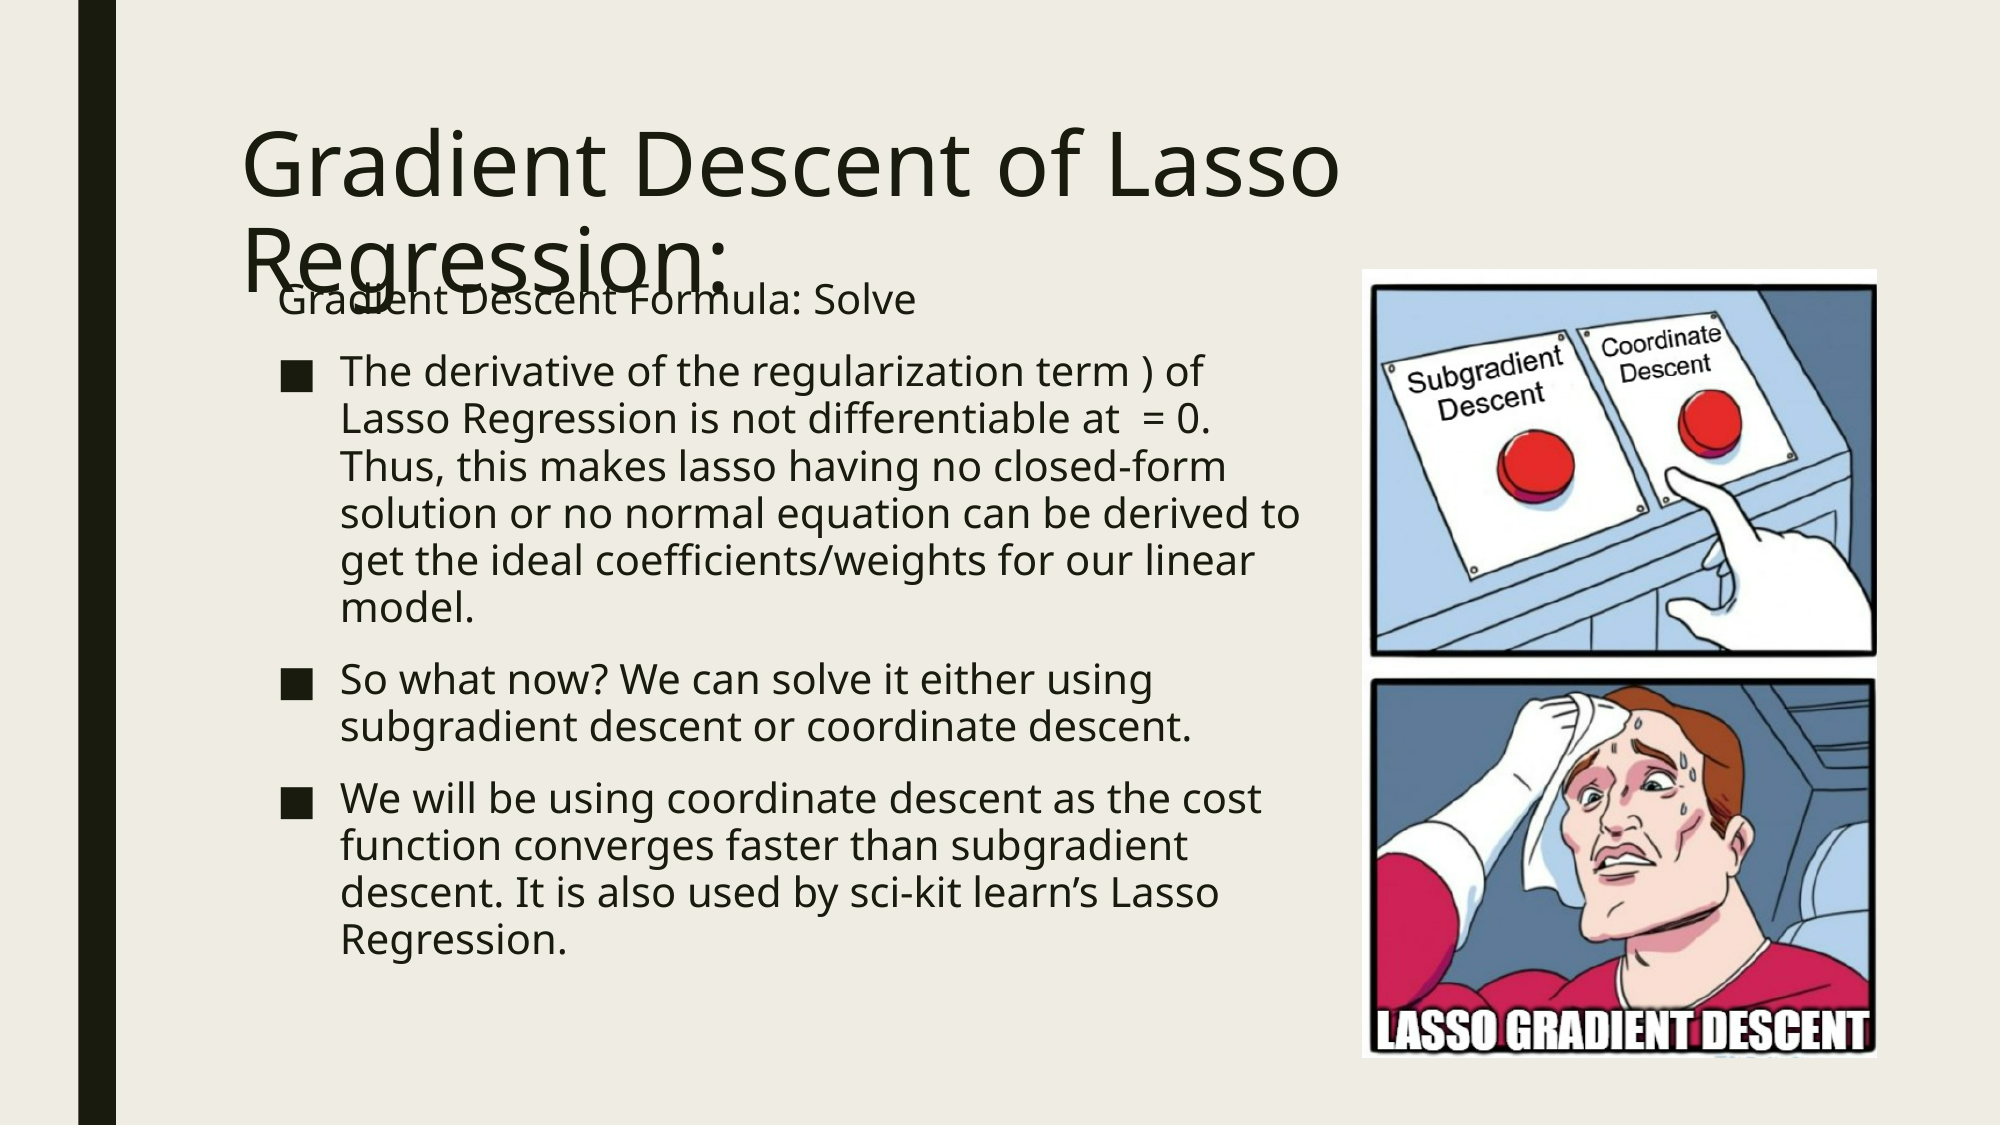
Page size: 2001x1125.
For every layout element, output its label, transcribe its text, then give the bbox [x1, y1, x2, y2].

title Gradient Descent of Lasso Regression: [225, 112, 1800, 320]
picture [1362, 269, 1877, 1058]
